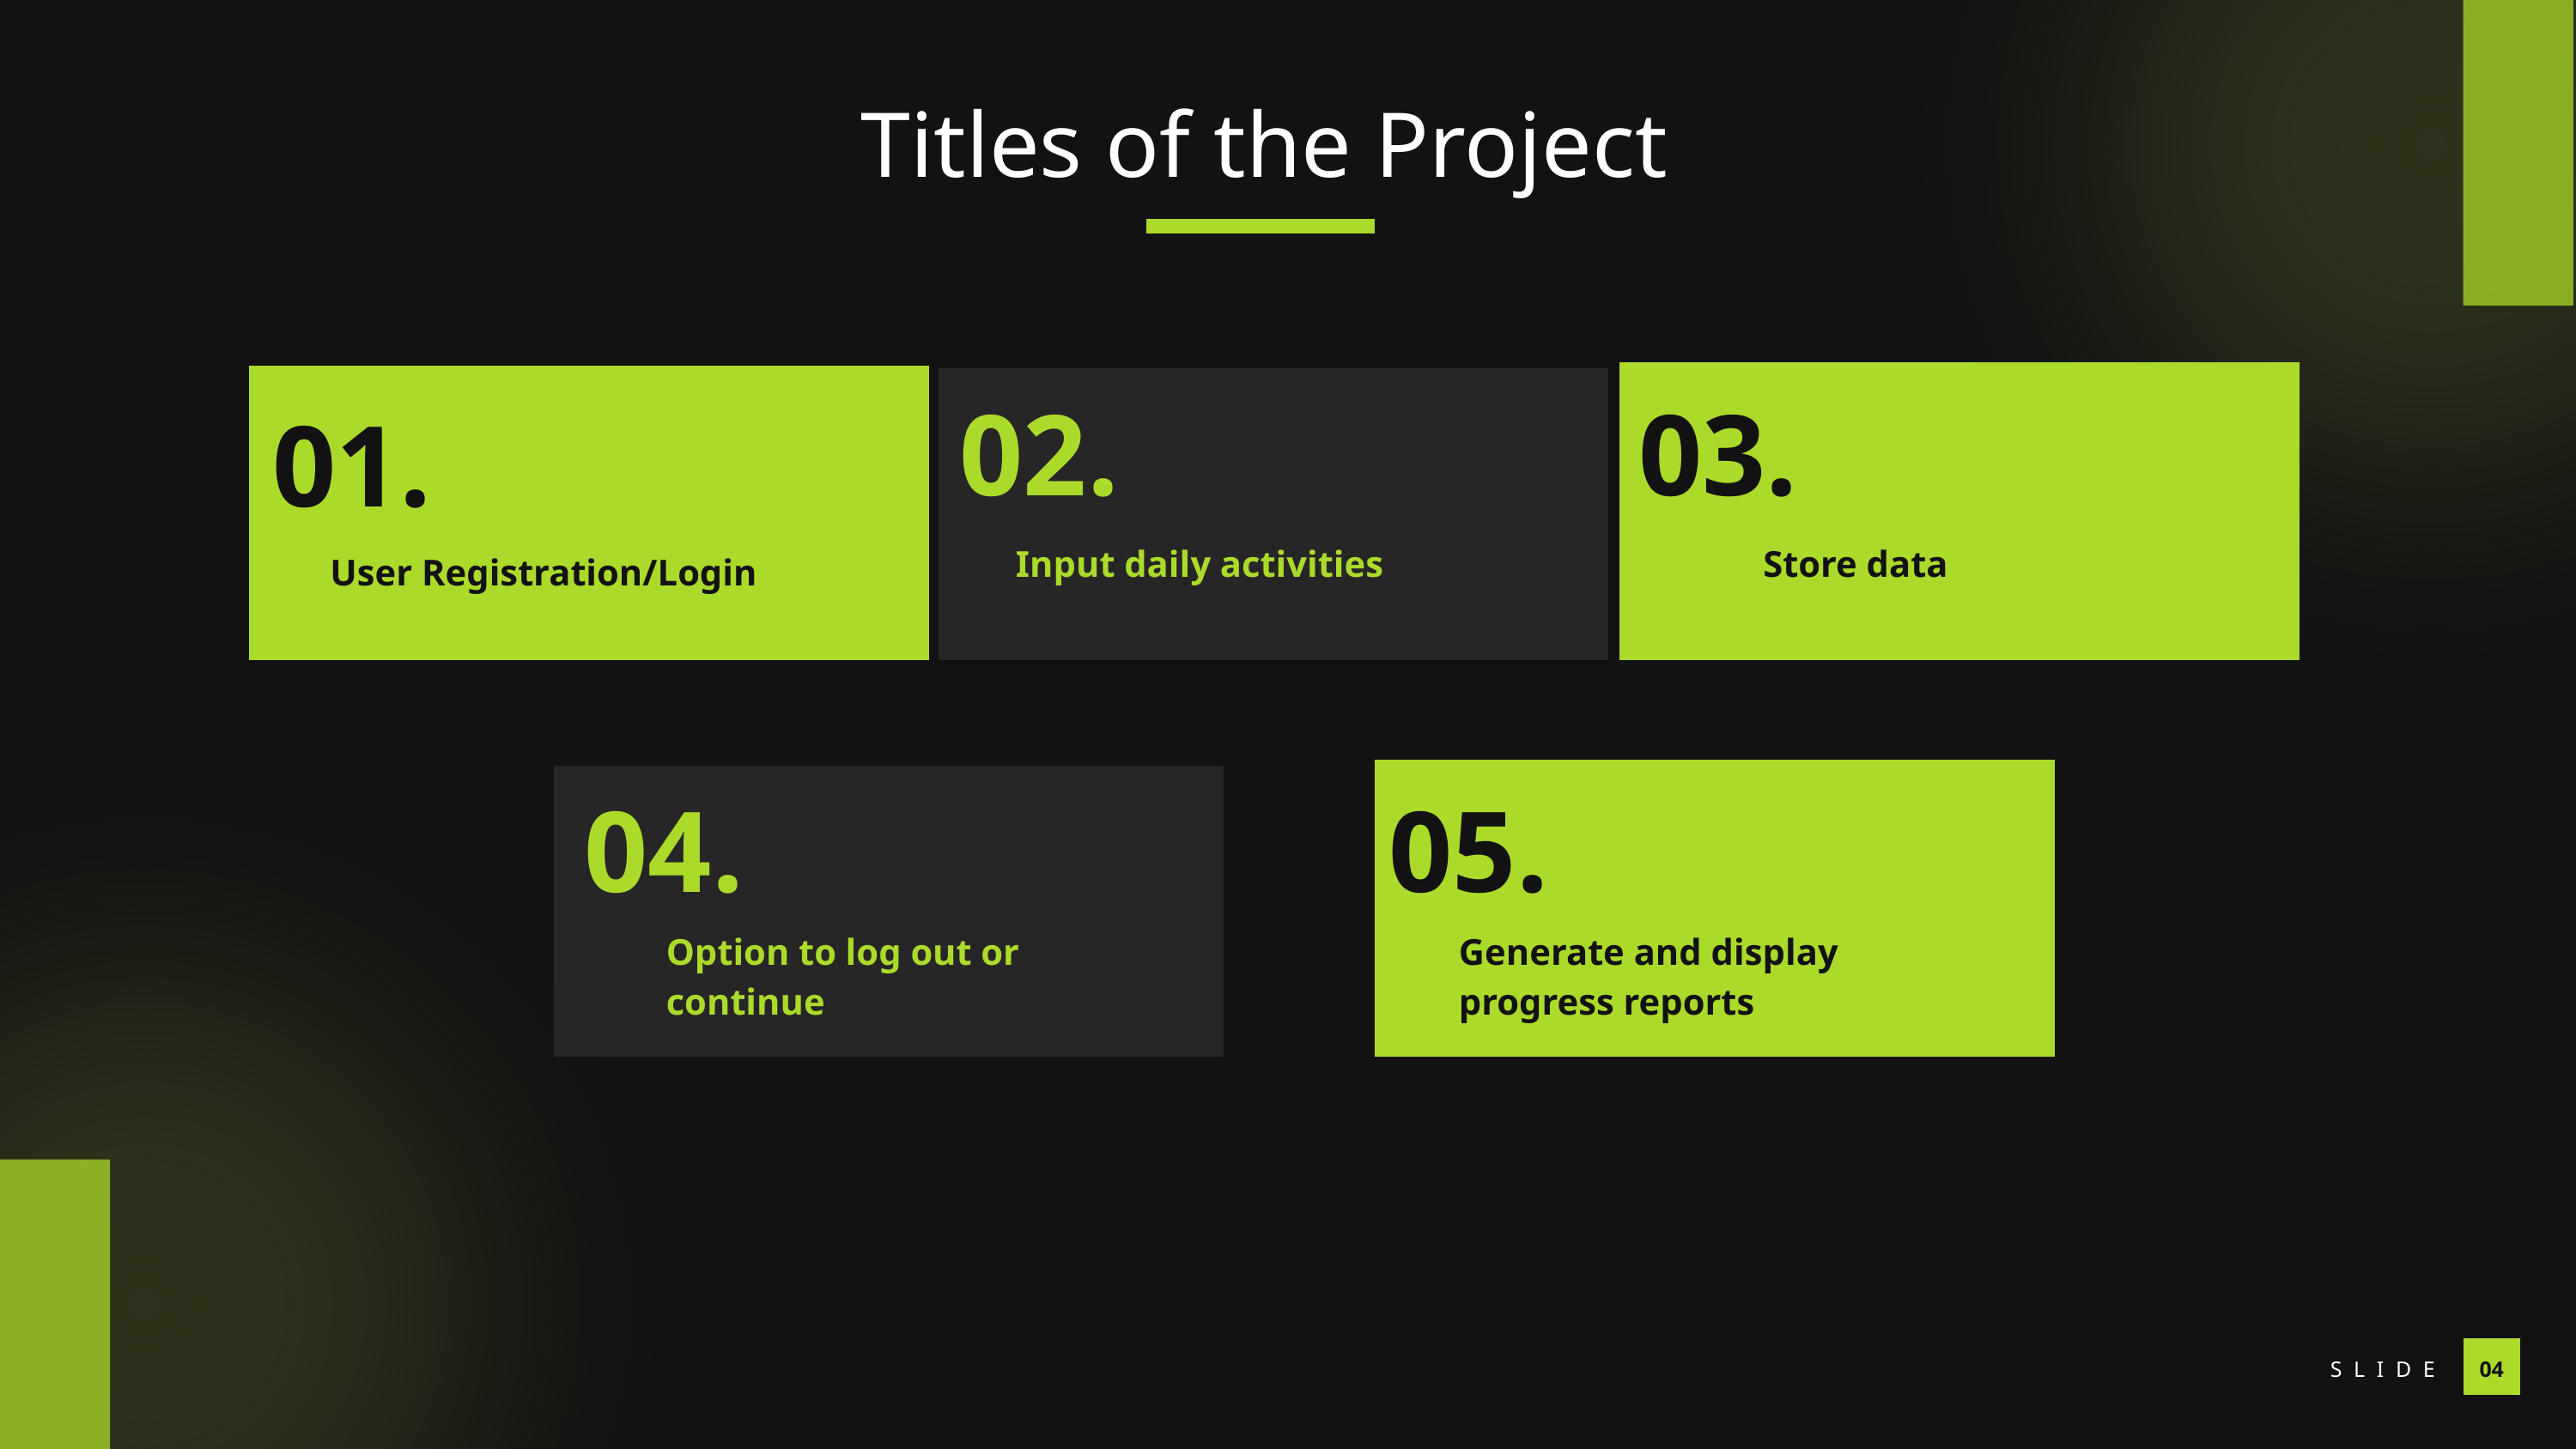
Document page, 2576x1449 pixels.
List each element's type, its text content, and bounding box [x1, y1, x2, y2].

text_box [0, 724, 725, 1449]
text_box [2463, 1337, 2520, 1396]
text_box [938, 368, 1609, 660]
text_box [553, 765, 1224, 1058]
text_box Titles of the Project [373, 70, 2156, 196]
text_box 02. [959, 361, 1210, 367]
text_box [1374, 759, 2055, 1058]
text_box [249, 365, 930, 660]
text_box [2463, 0, 2574, 306]
text_box [1851, 0, 2576, 724]
text_box SLIDE [2257, 1351, 2452, 1382]
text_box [1146, 219, 1376, 234]
text_box 04. [584, 758, 835, 764]
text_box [1619, 361, 2300, 660]
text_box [0, 1159, 111, 1449]
